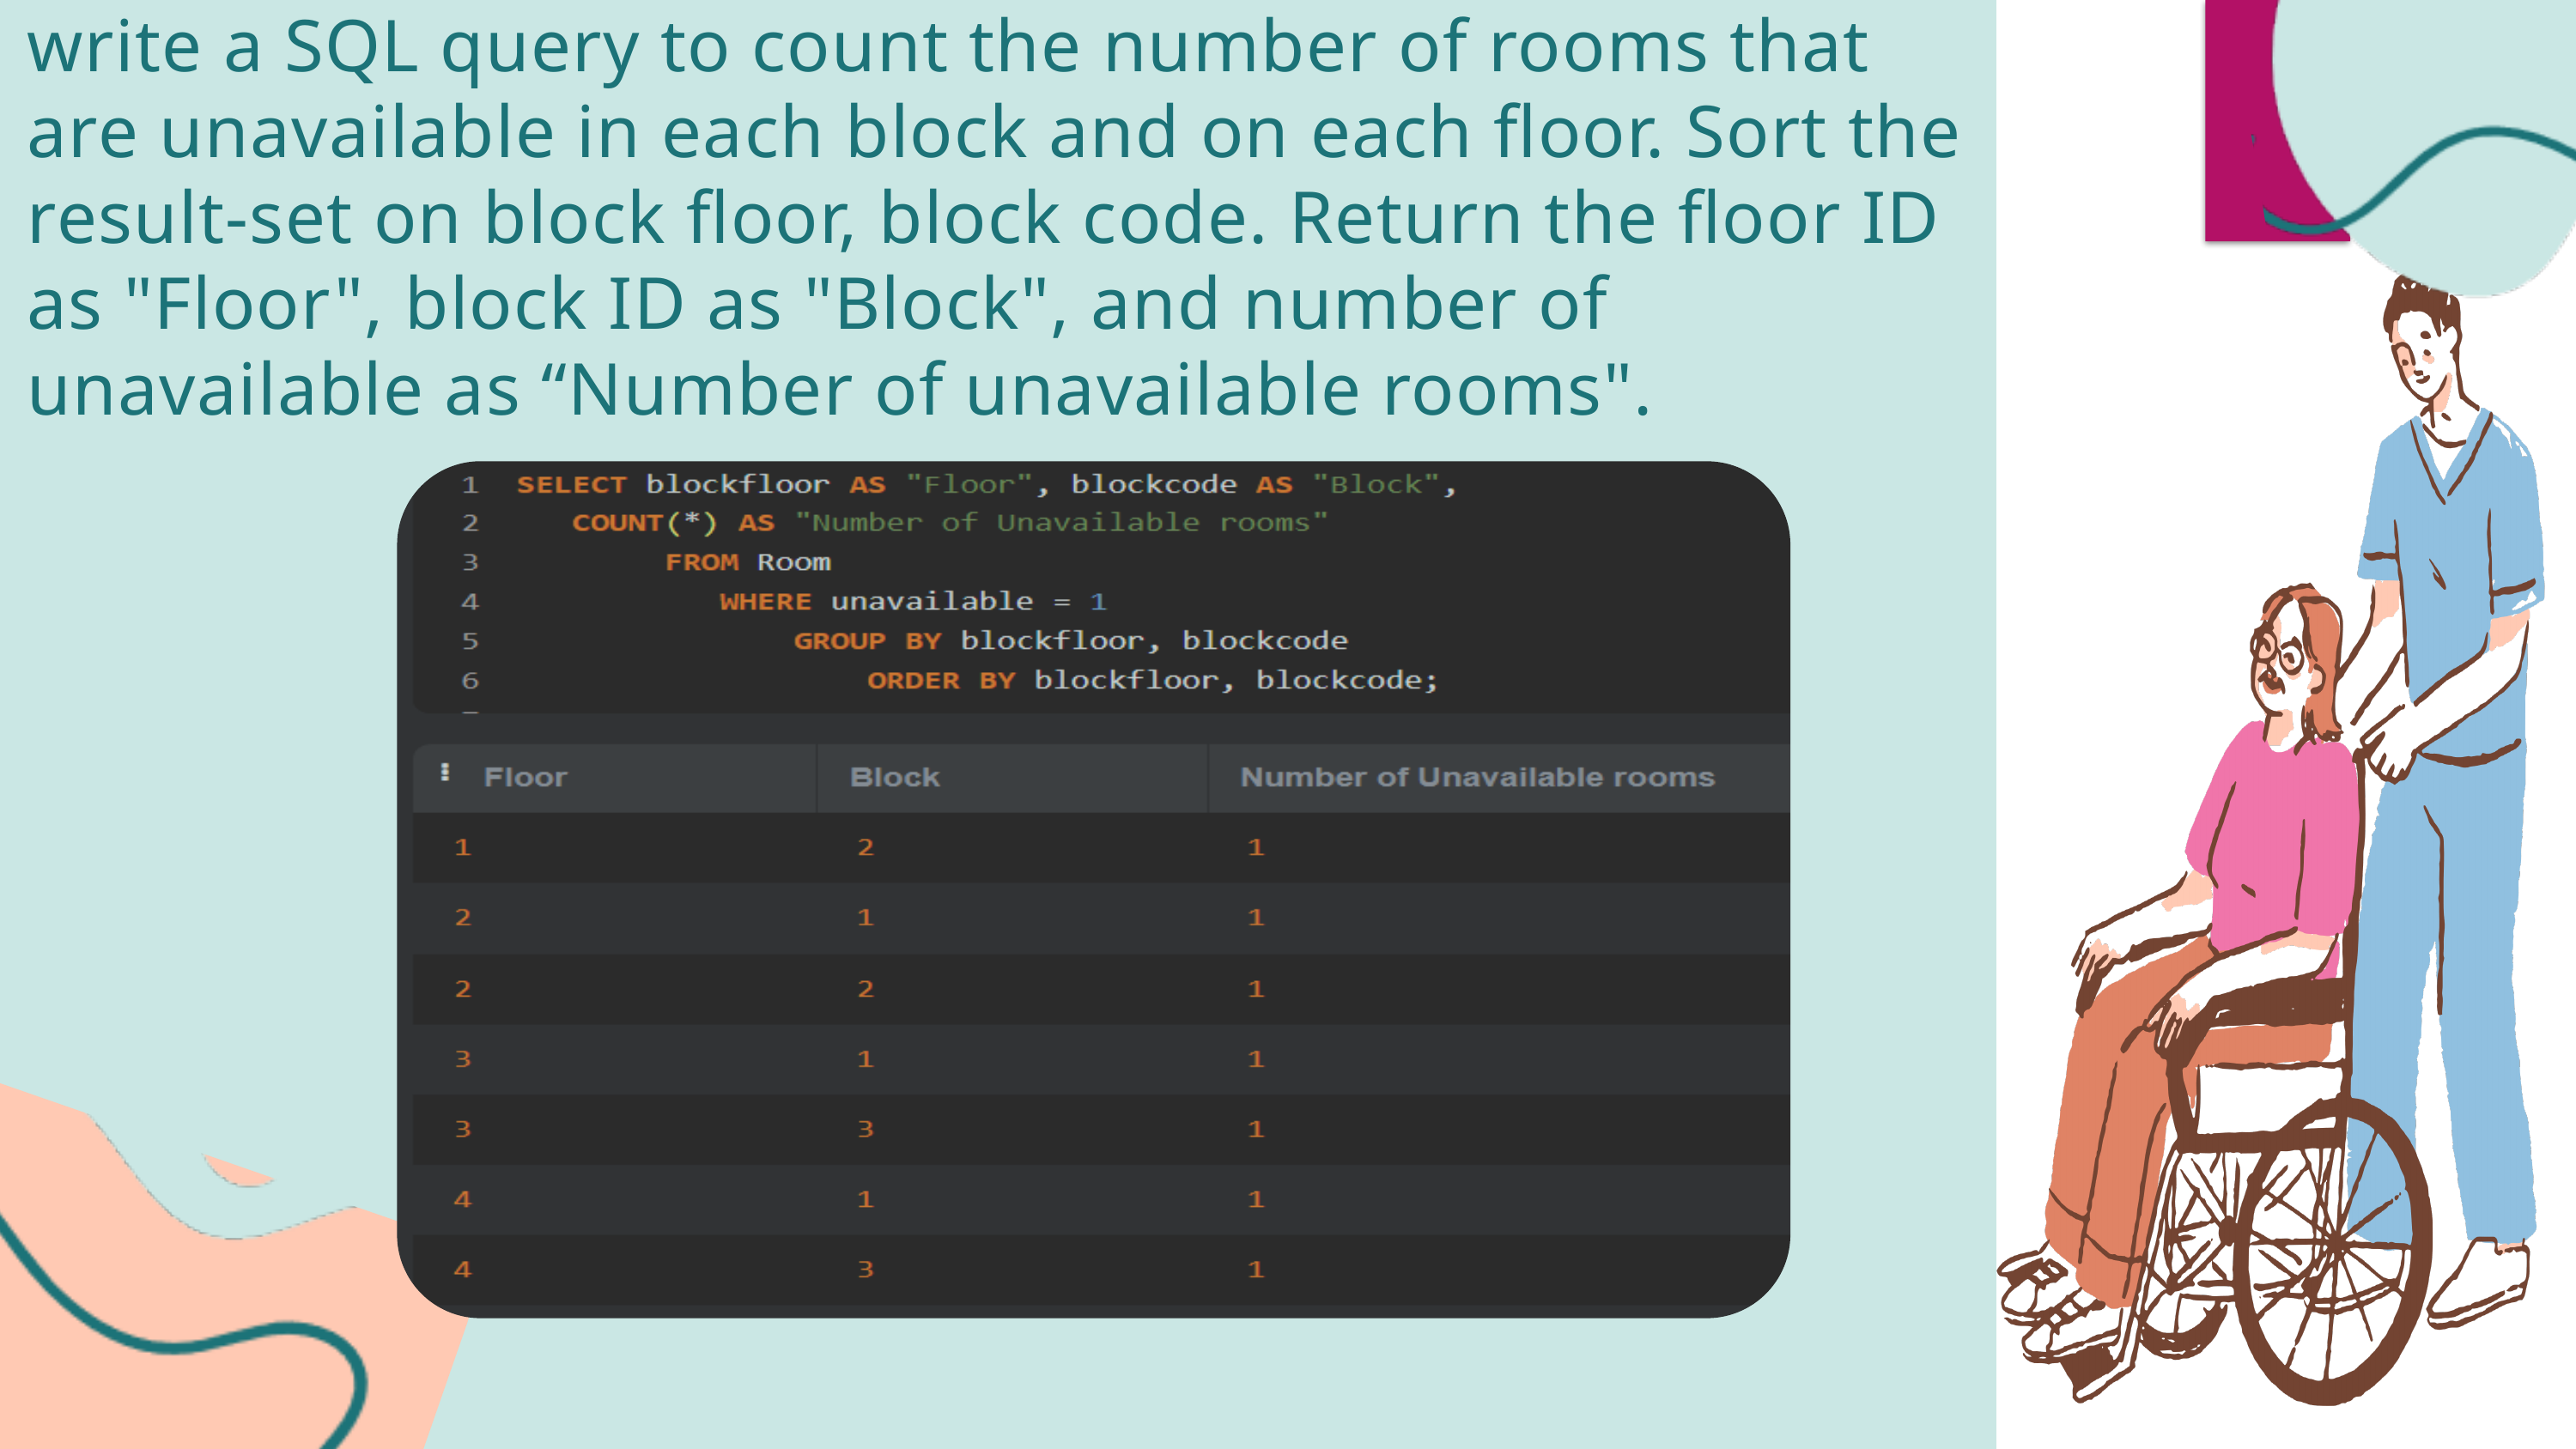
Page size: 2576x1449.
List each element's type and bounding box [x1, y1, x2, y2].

picture [397, 461, 1791, 1319]
text_box [2229, 0, 2576, 379]
text_box [0, 0, 1997, 1449]
text_box [2002, 263, 2545, 1406]
